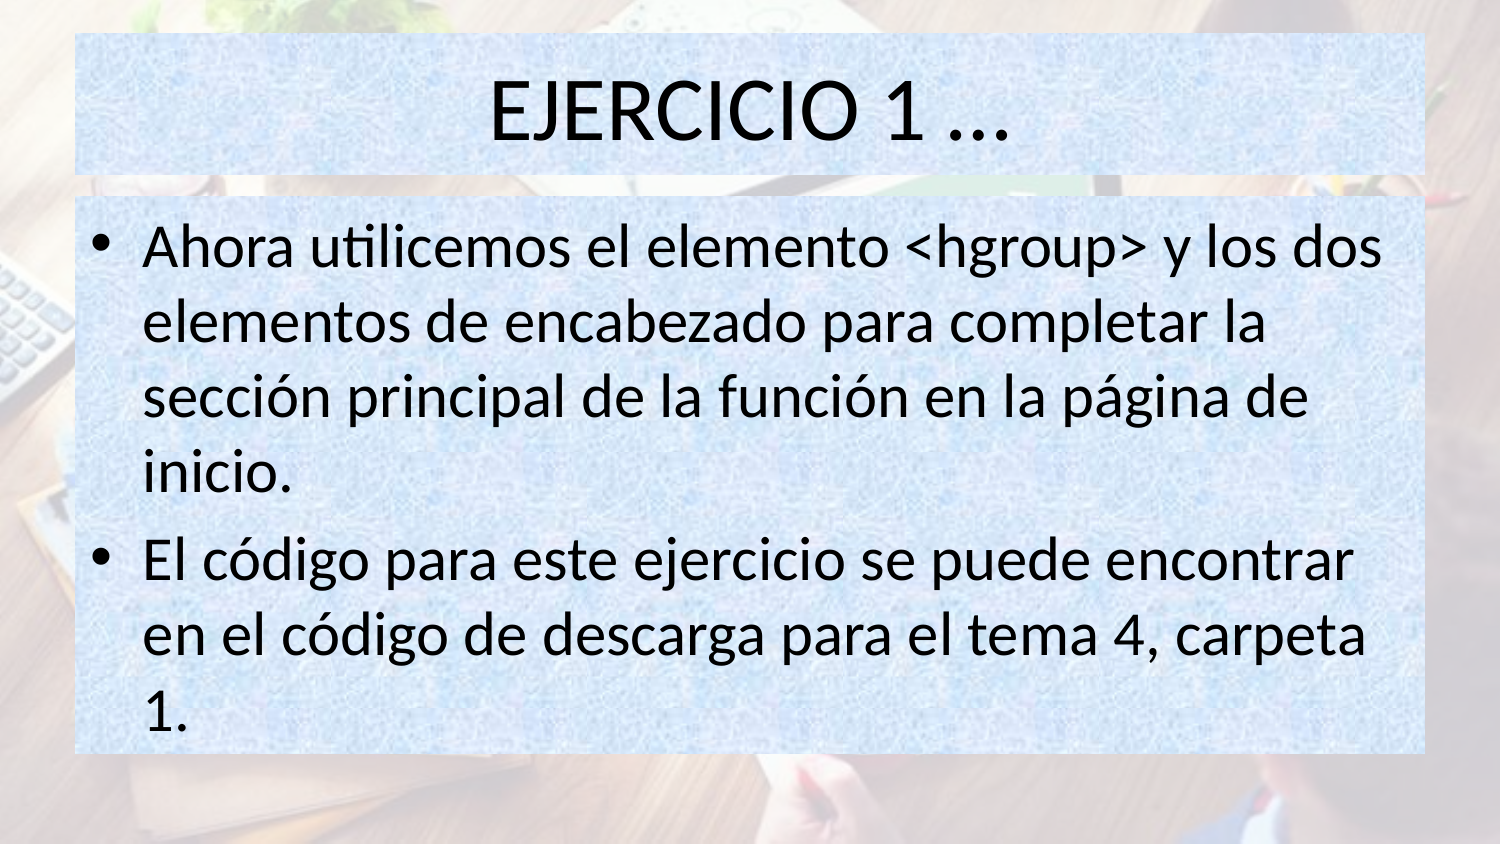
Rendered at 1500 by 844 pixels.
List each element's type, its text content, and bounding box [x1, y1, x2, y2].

list Ahora utilicemos el elemento <hgroup> y los dos elementos de encabezado para completar la sección principal de la función en la página de inicio. El código para este ejercicio se puede encontrar en el código de descarga para el tema 4, carpeta 1. [75, 196, 1425, 754]
title EJERCICIO 1 … [75, 33, 1425, 175]
